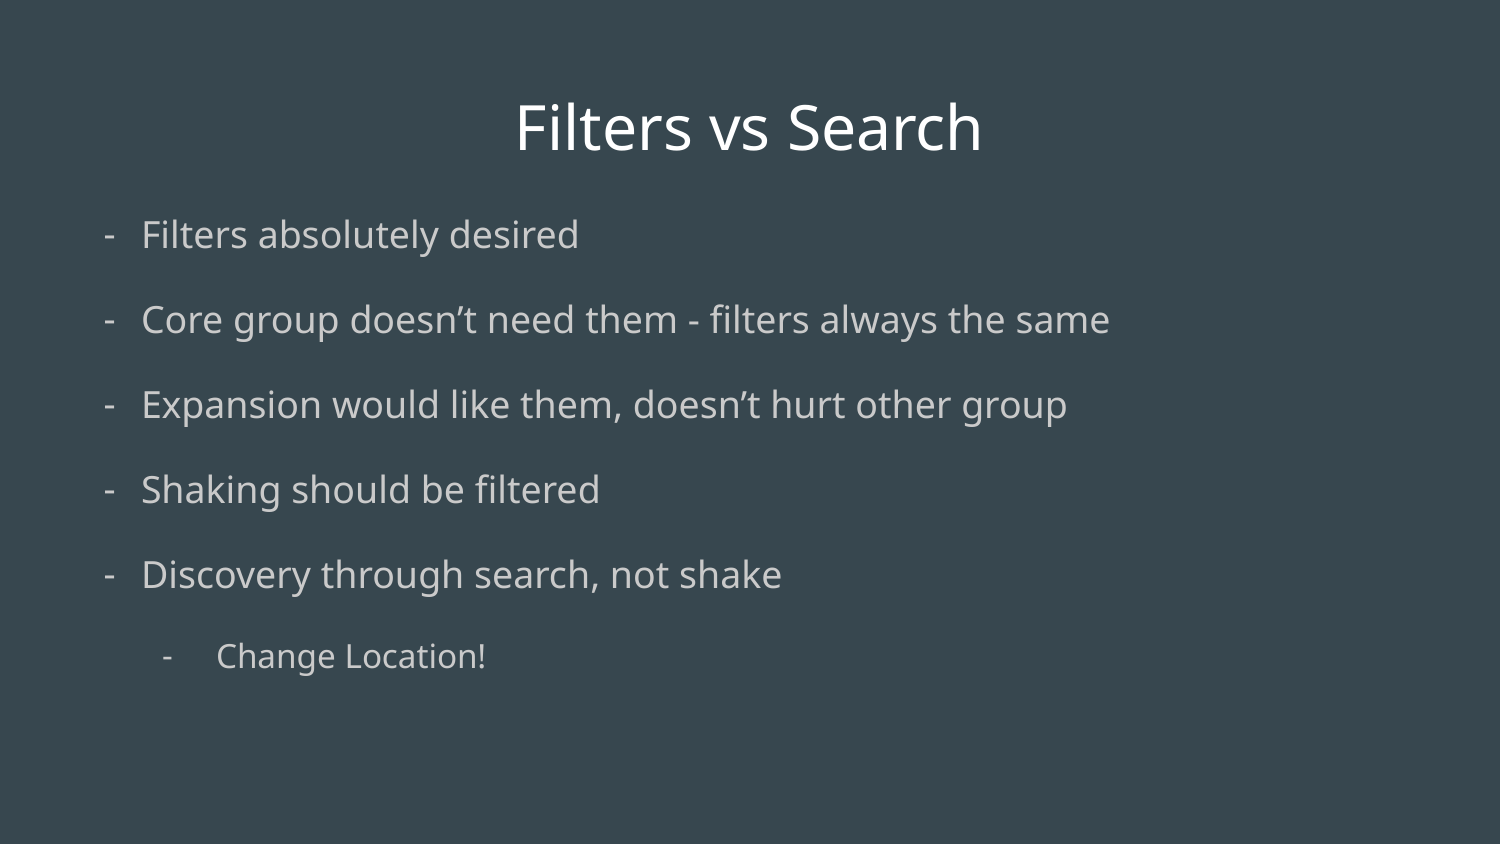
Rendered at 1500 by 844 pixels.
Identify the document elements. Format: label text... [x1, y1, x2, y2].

title Filters vs Search [51, 72, 1449, 167]
list Filters absolutely desired Core group doesn’t need them - filters always the same Expansion would like them, doesn’t hurt other group Shaking should be filtered Discovery through search, not shake Change Location! [51, 189, 1449, 750]
